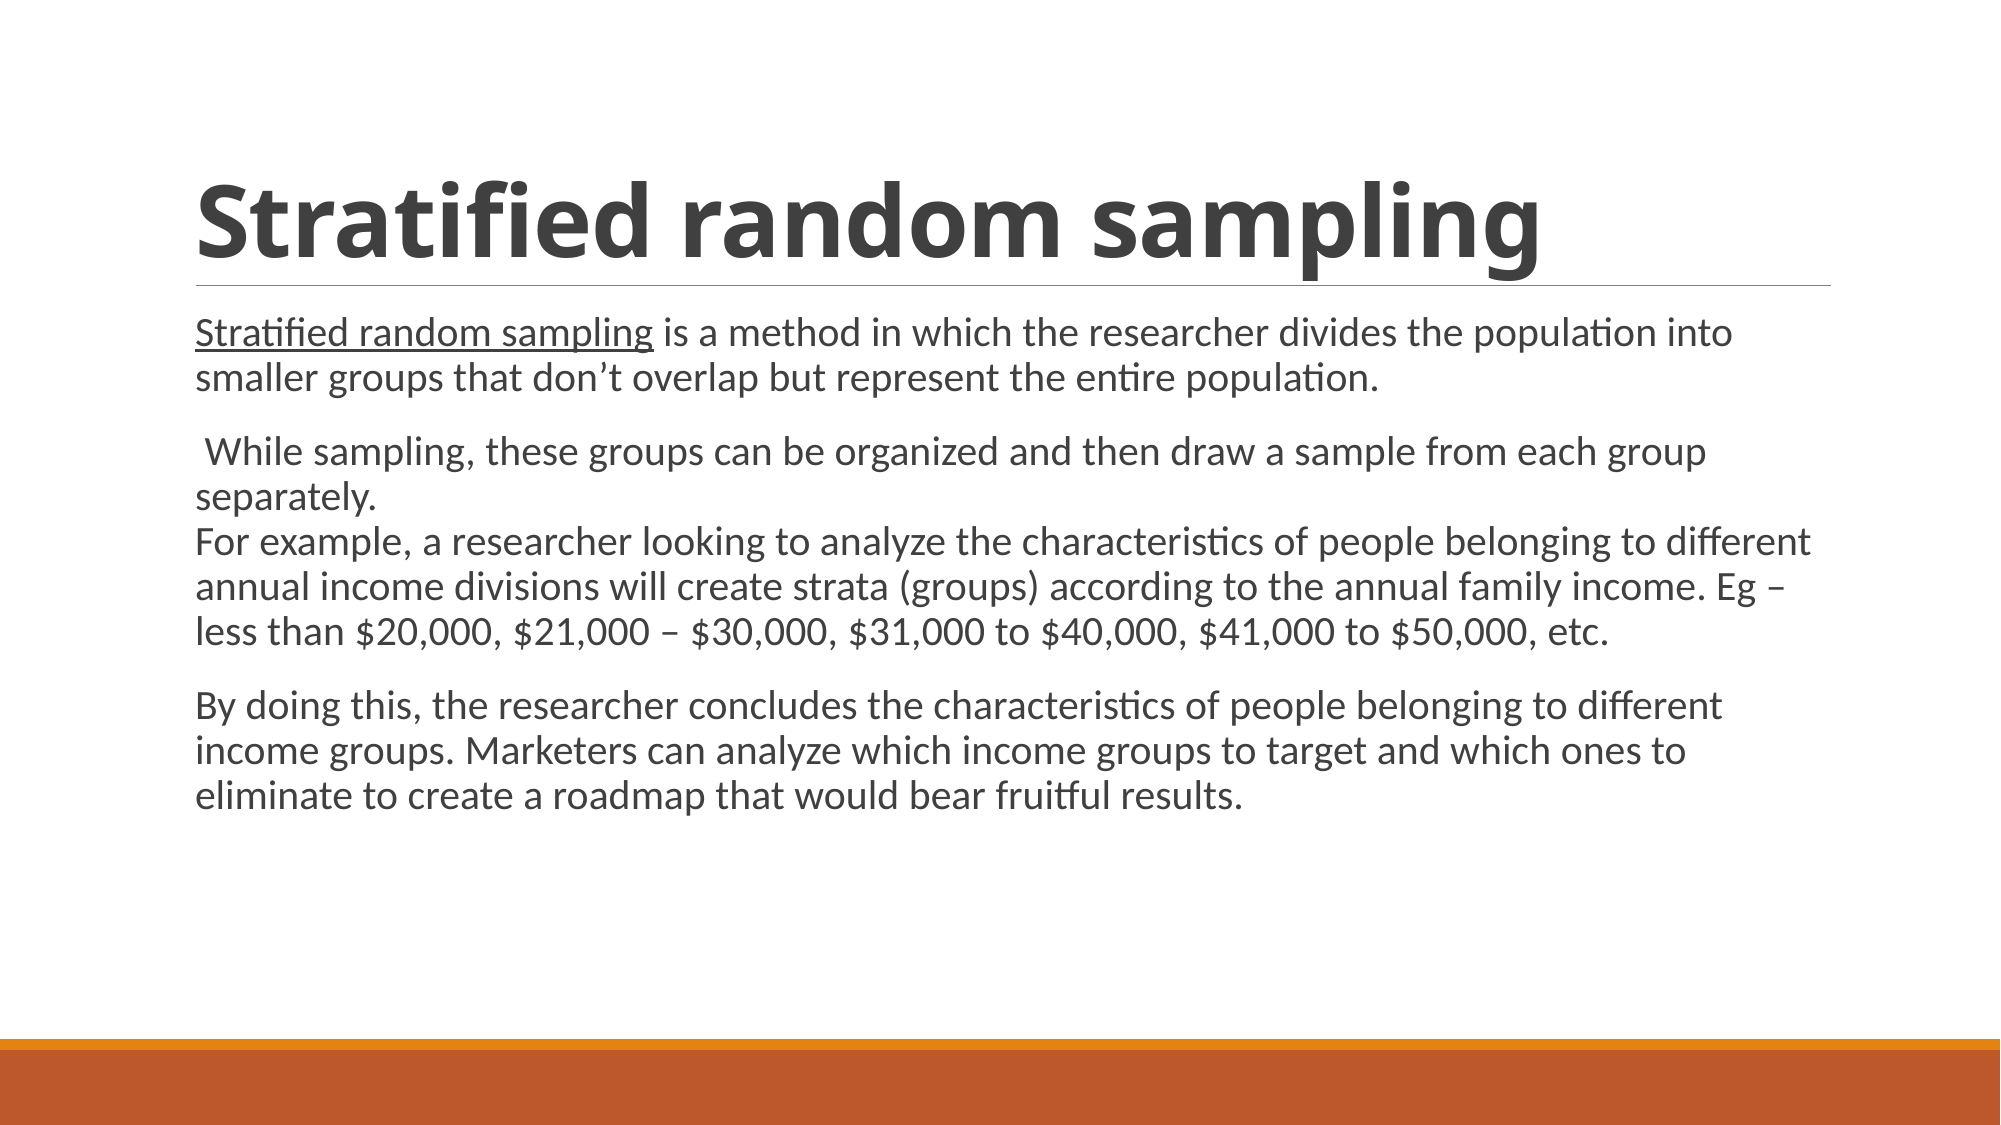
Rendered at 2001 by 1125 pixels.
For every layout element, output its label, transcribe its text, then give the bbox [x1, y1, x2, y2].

list Stratified random sampling is a method in which the researcher divides the population into smaller groups that don’t overlap but represent the entire population. While sampling, these groups can be organized and then draw a sample from each group separately. For example, a researcher looking to analyze the characteristics of people belonging to different annual income divisions will create strata (groups) according to the annual family income. Eg – less than $20,000, $21,000 – $30,000, $31,000 to $40,000, $41,000 to $50,000, etc. By doing this, the researcher concludes the characteristics of people belonging to different income groups. Marketers can analyze which income groups to target and which ones to eliminate to create a roadmap that would bear fruitful results. [180, 302, 1830, 963]
title Stratified random sampling [180, 47, 1830, 285]
